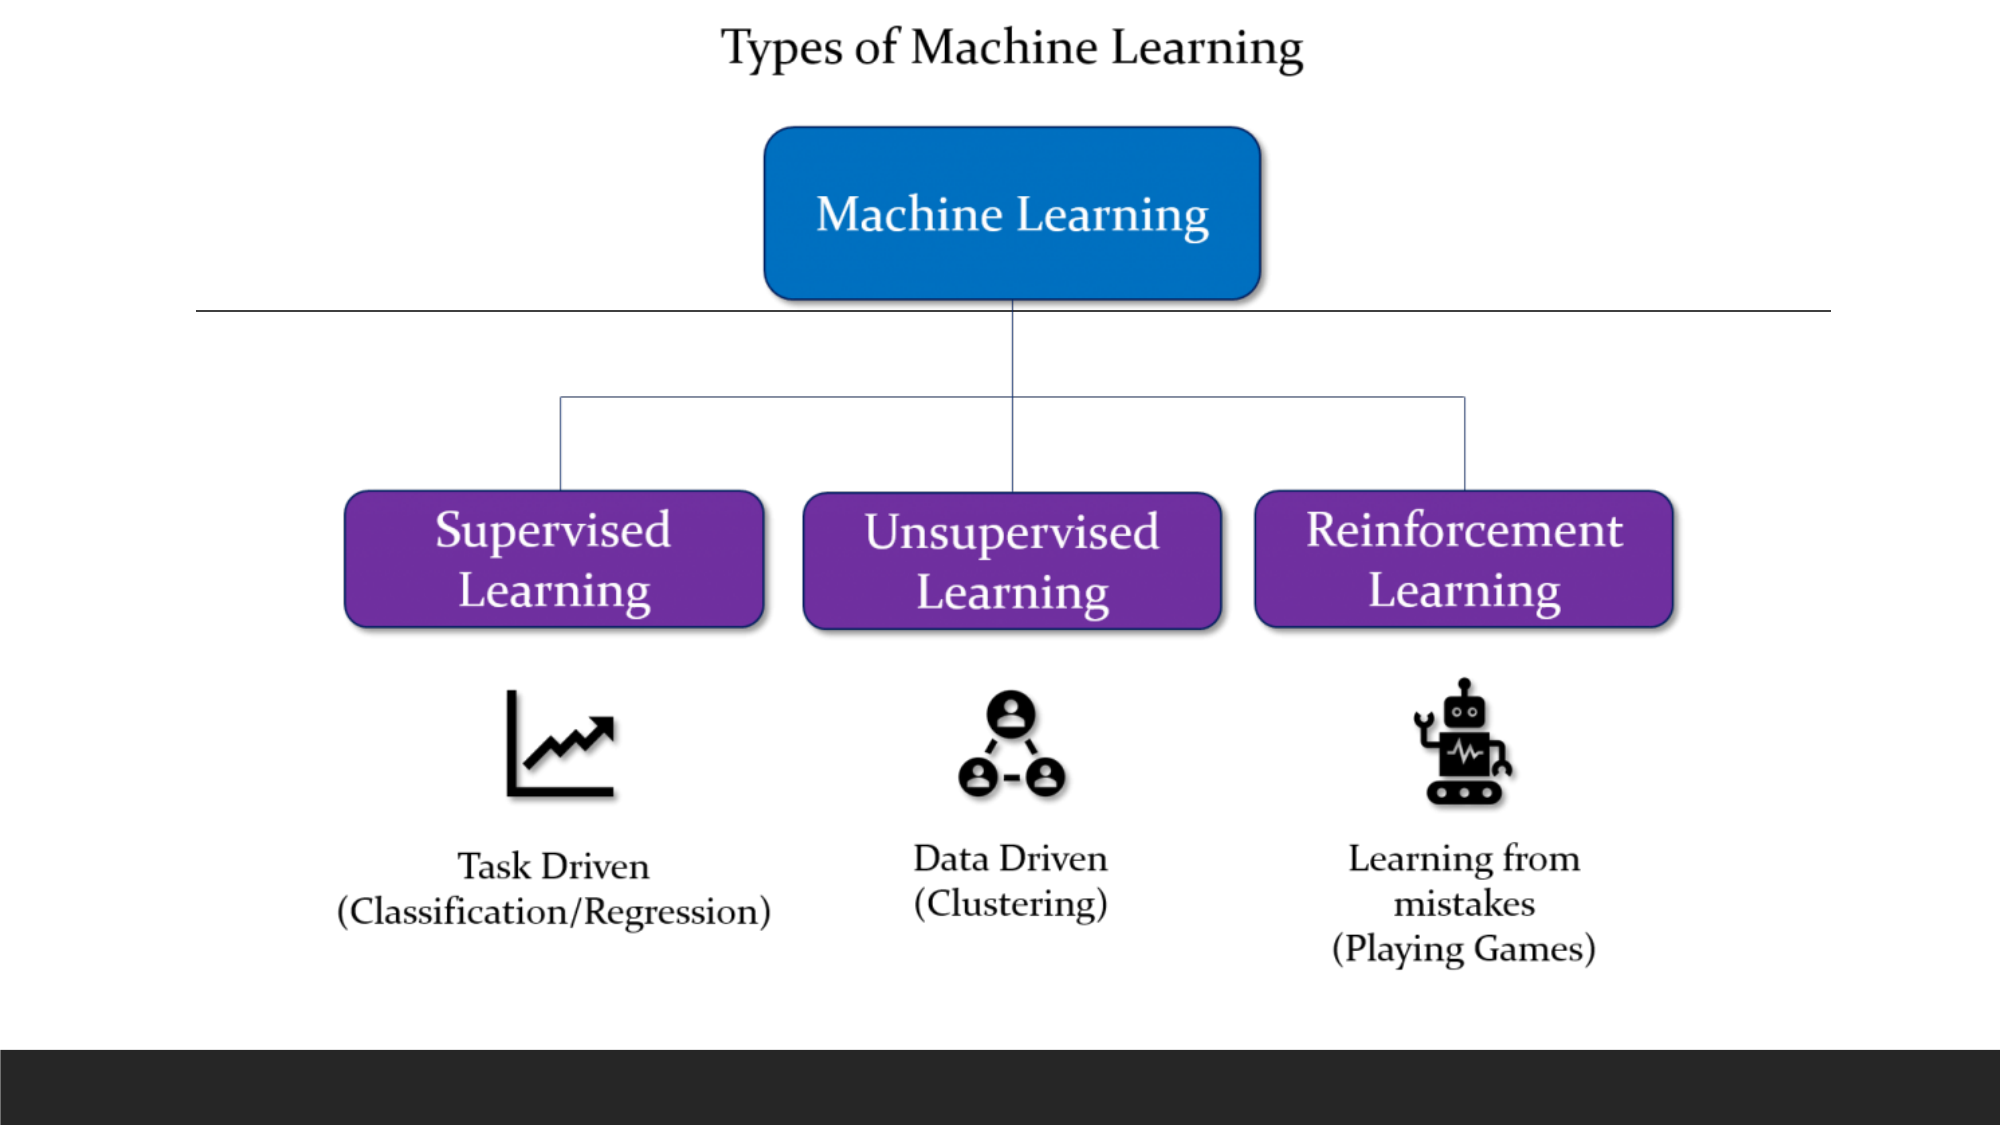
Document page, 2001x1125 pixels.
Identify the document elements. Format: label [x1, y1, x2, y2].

picture [312, 0, 1687, 994]
